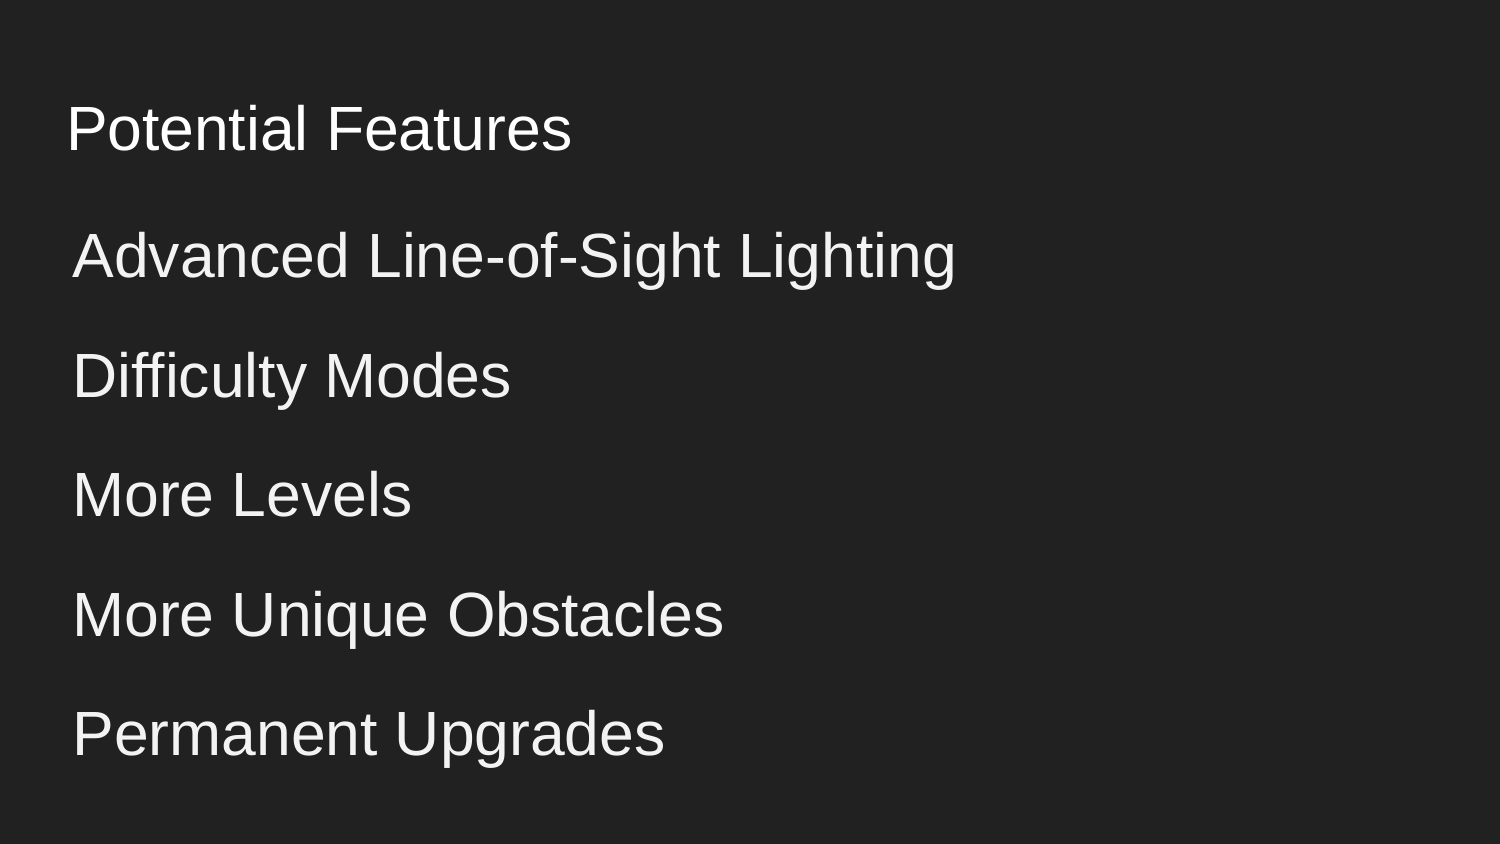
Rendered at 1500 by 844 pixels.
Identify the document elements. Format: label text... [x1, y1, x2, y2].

title Potential Features [51, 72, 1449, 167]
list Advanced Line-of-Sight Lighting Difficulty Modes More Levels More Unique Obstacles Permanent Upgrades [51, 189, 1449, 750]
